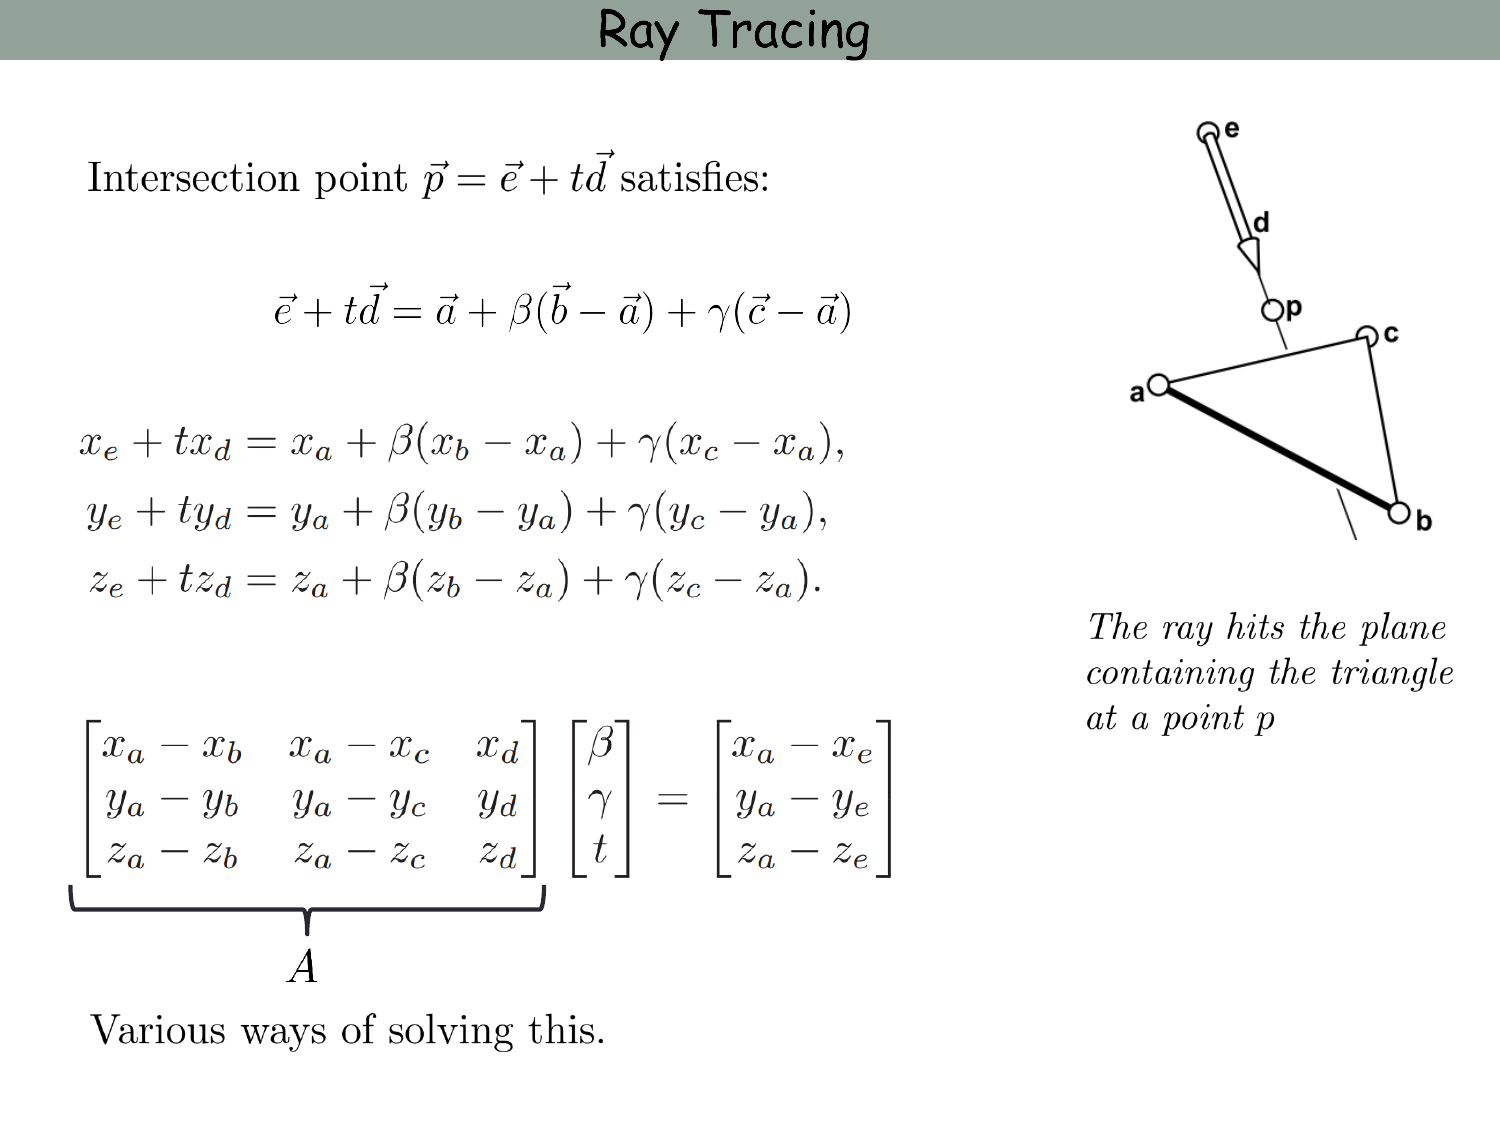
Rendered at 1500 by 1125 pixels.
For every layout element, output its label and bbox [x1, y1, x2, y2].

picture [274, 282, 851, 334]
text_box [70, 901, 544, 936]
picture [600, 7, 869, 61]
picture [284, 948, 318, 982]
picture [89, 1012, 603, 1052]
picture [58, 702, 901, 893]
picture [1120, 112, 1453, 541]
picture [1087, 612, 1453, 736]
picture [88, 149, 767, 199]
picture [63, 413, 852, 613]
